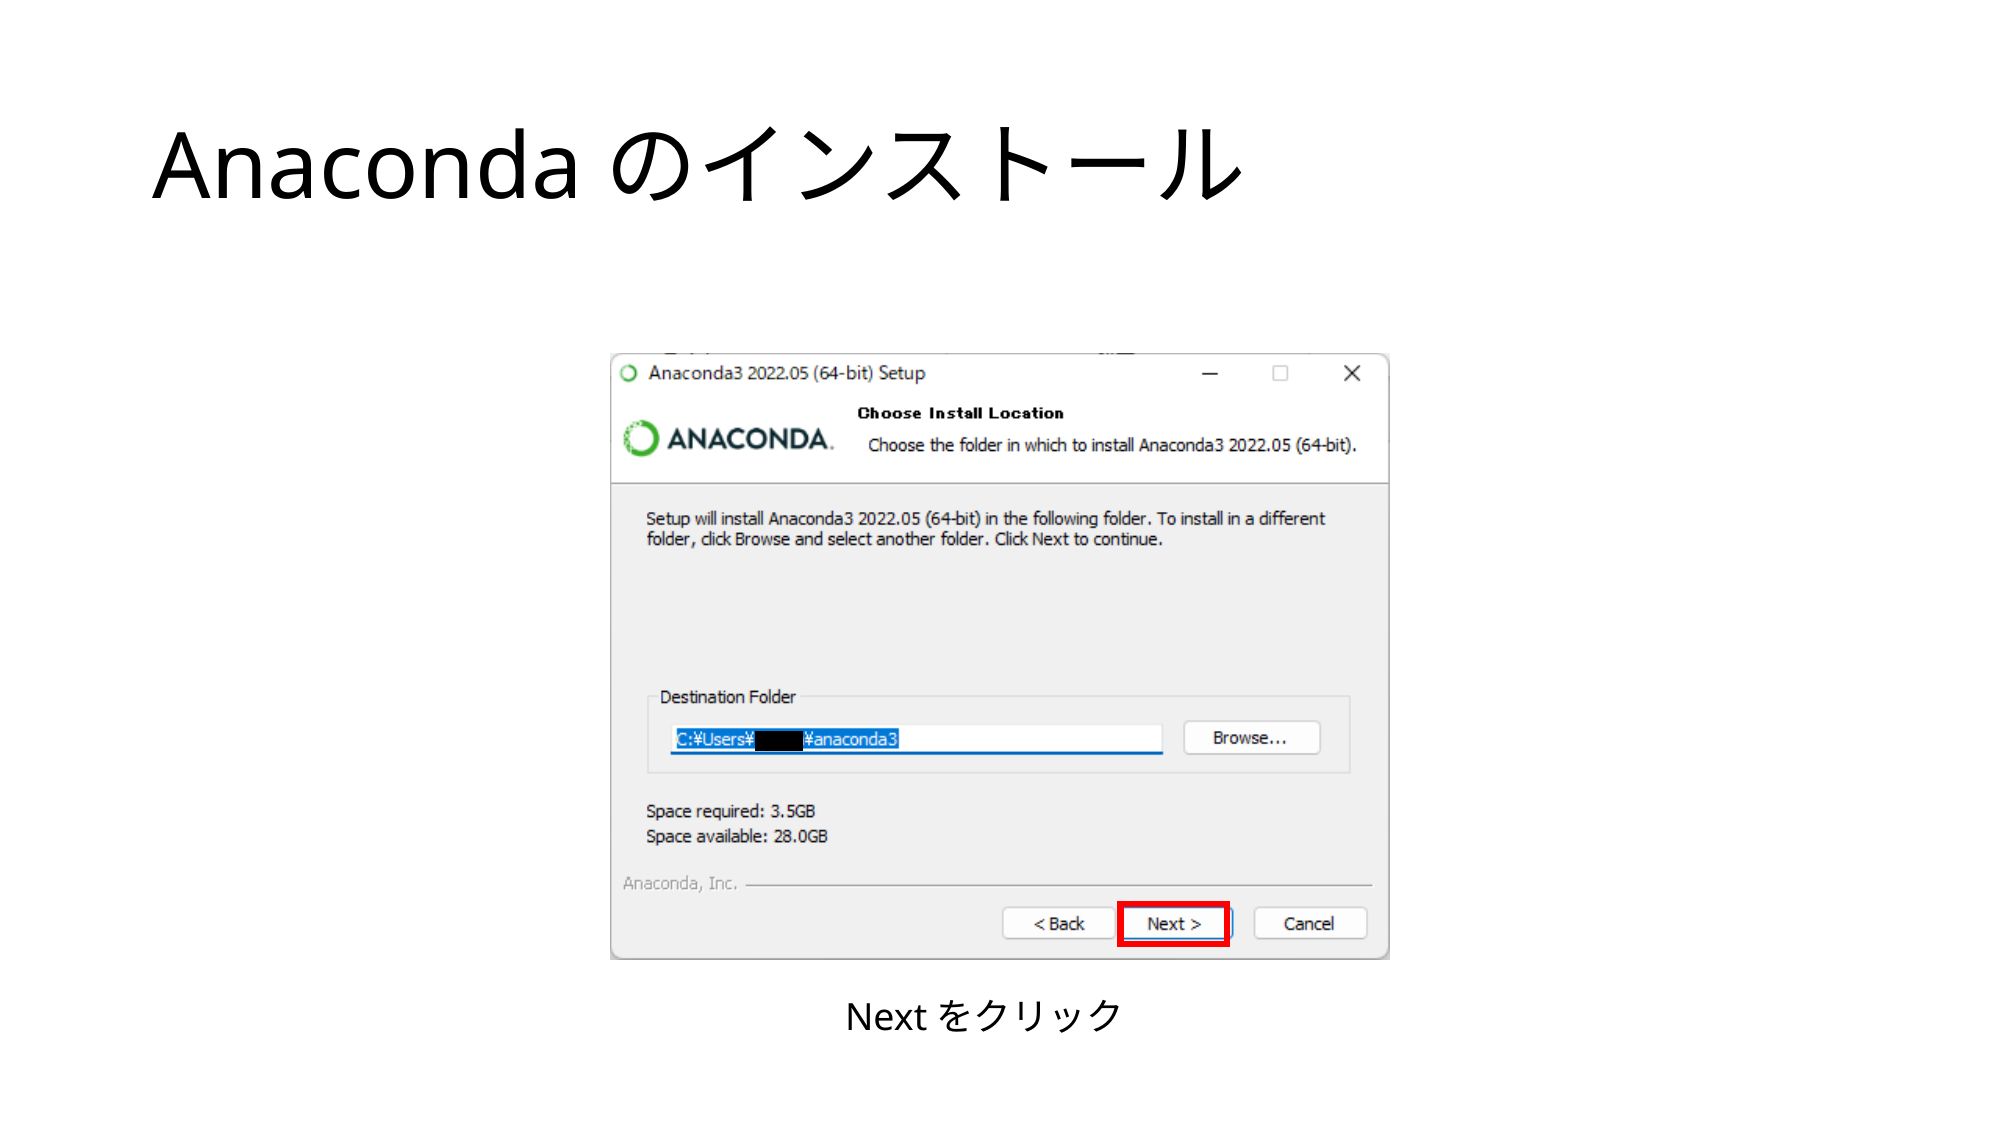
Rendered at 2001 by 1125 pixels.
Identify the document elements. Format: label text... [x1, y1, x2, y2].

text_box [610, 353, 1390, 960]
title Anacondaのインストール [137, 59, 1863, 278]
text_box Nextをクリック [830, 986, 1139, 1046]
